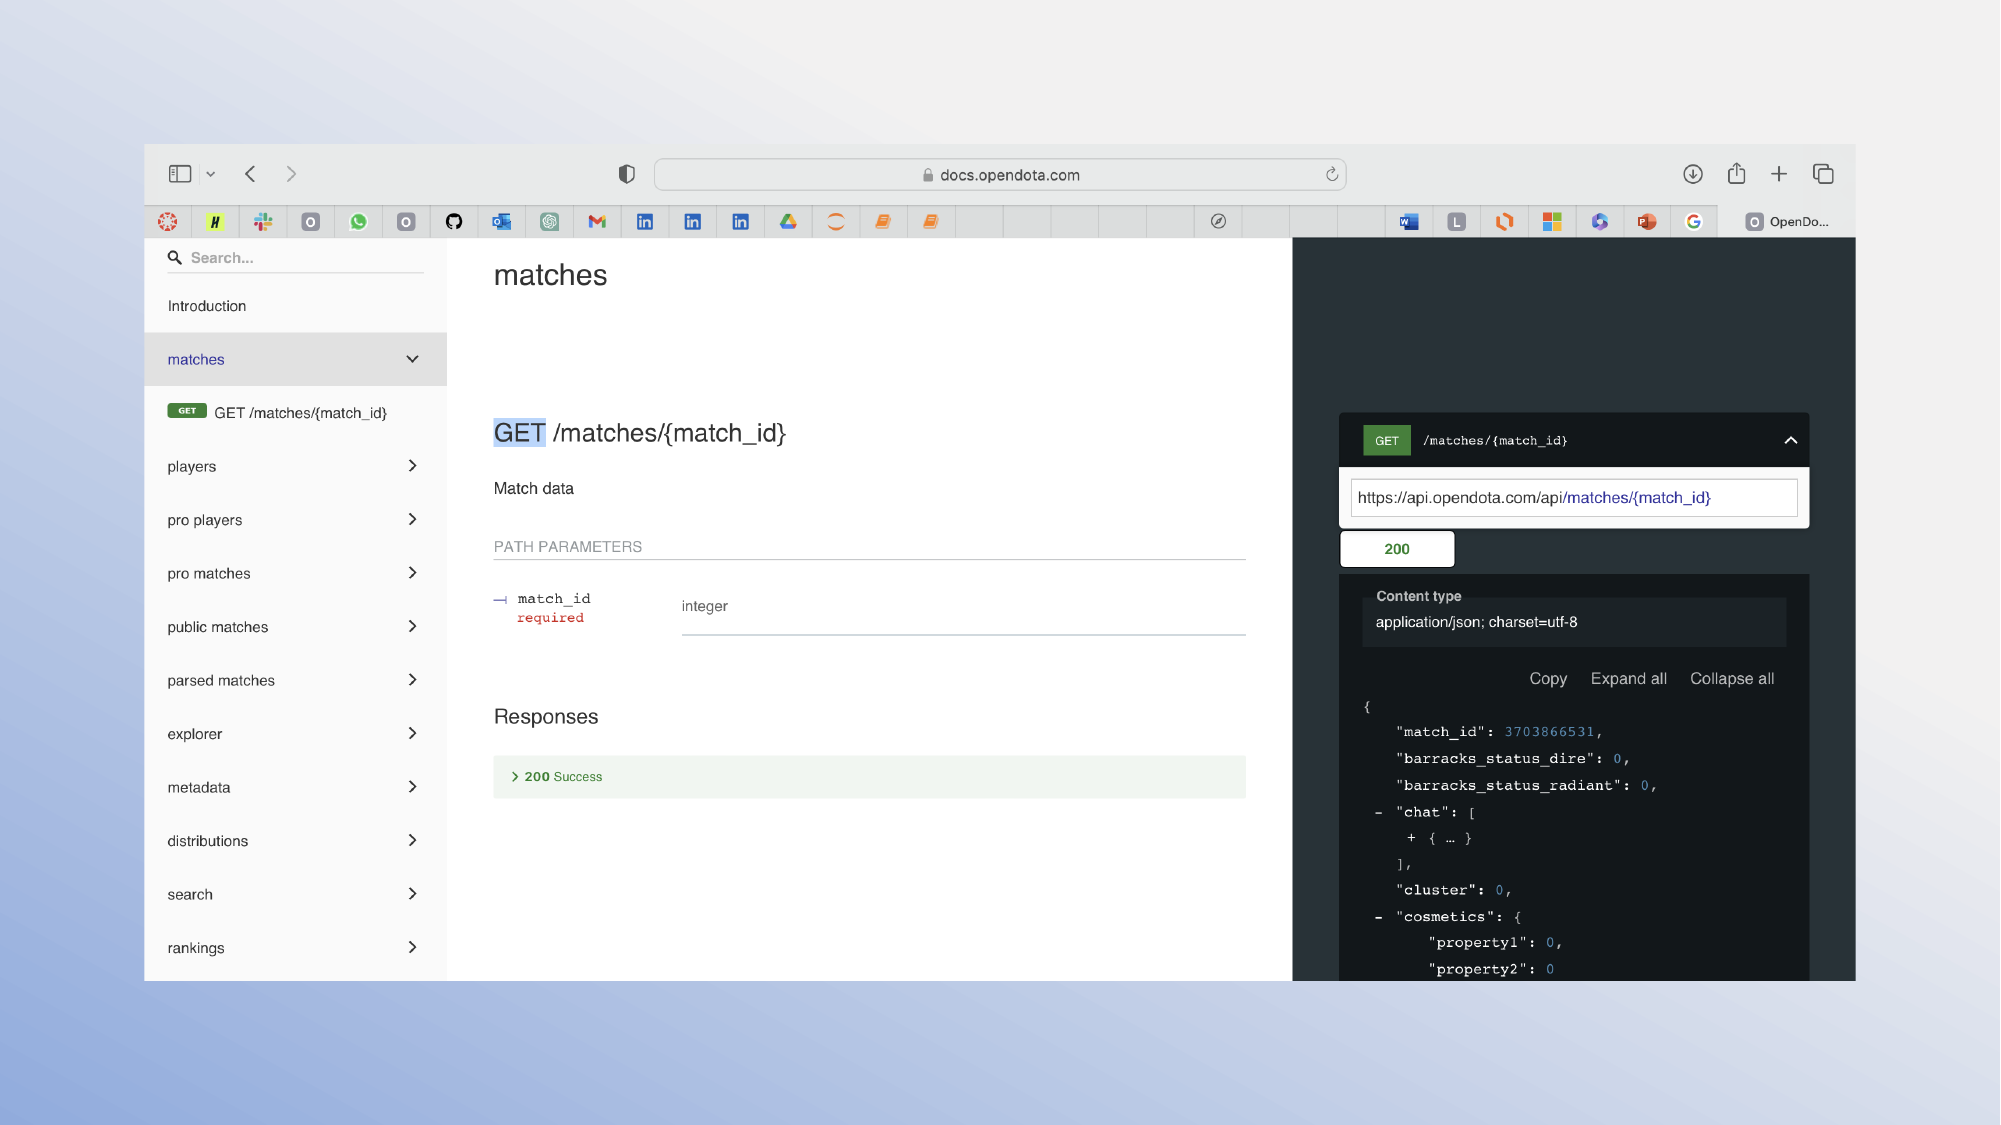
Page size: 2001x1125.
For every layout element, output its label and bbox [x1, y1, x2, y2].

picture [144, 144, 1856, 981]
text_box [0, 0, 2000, 1125]
